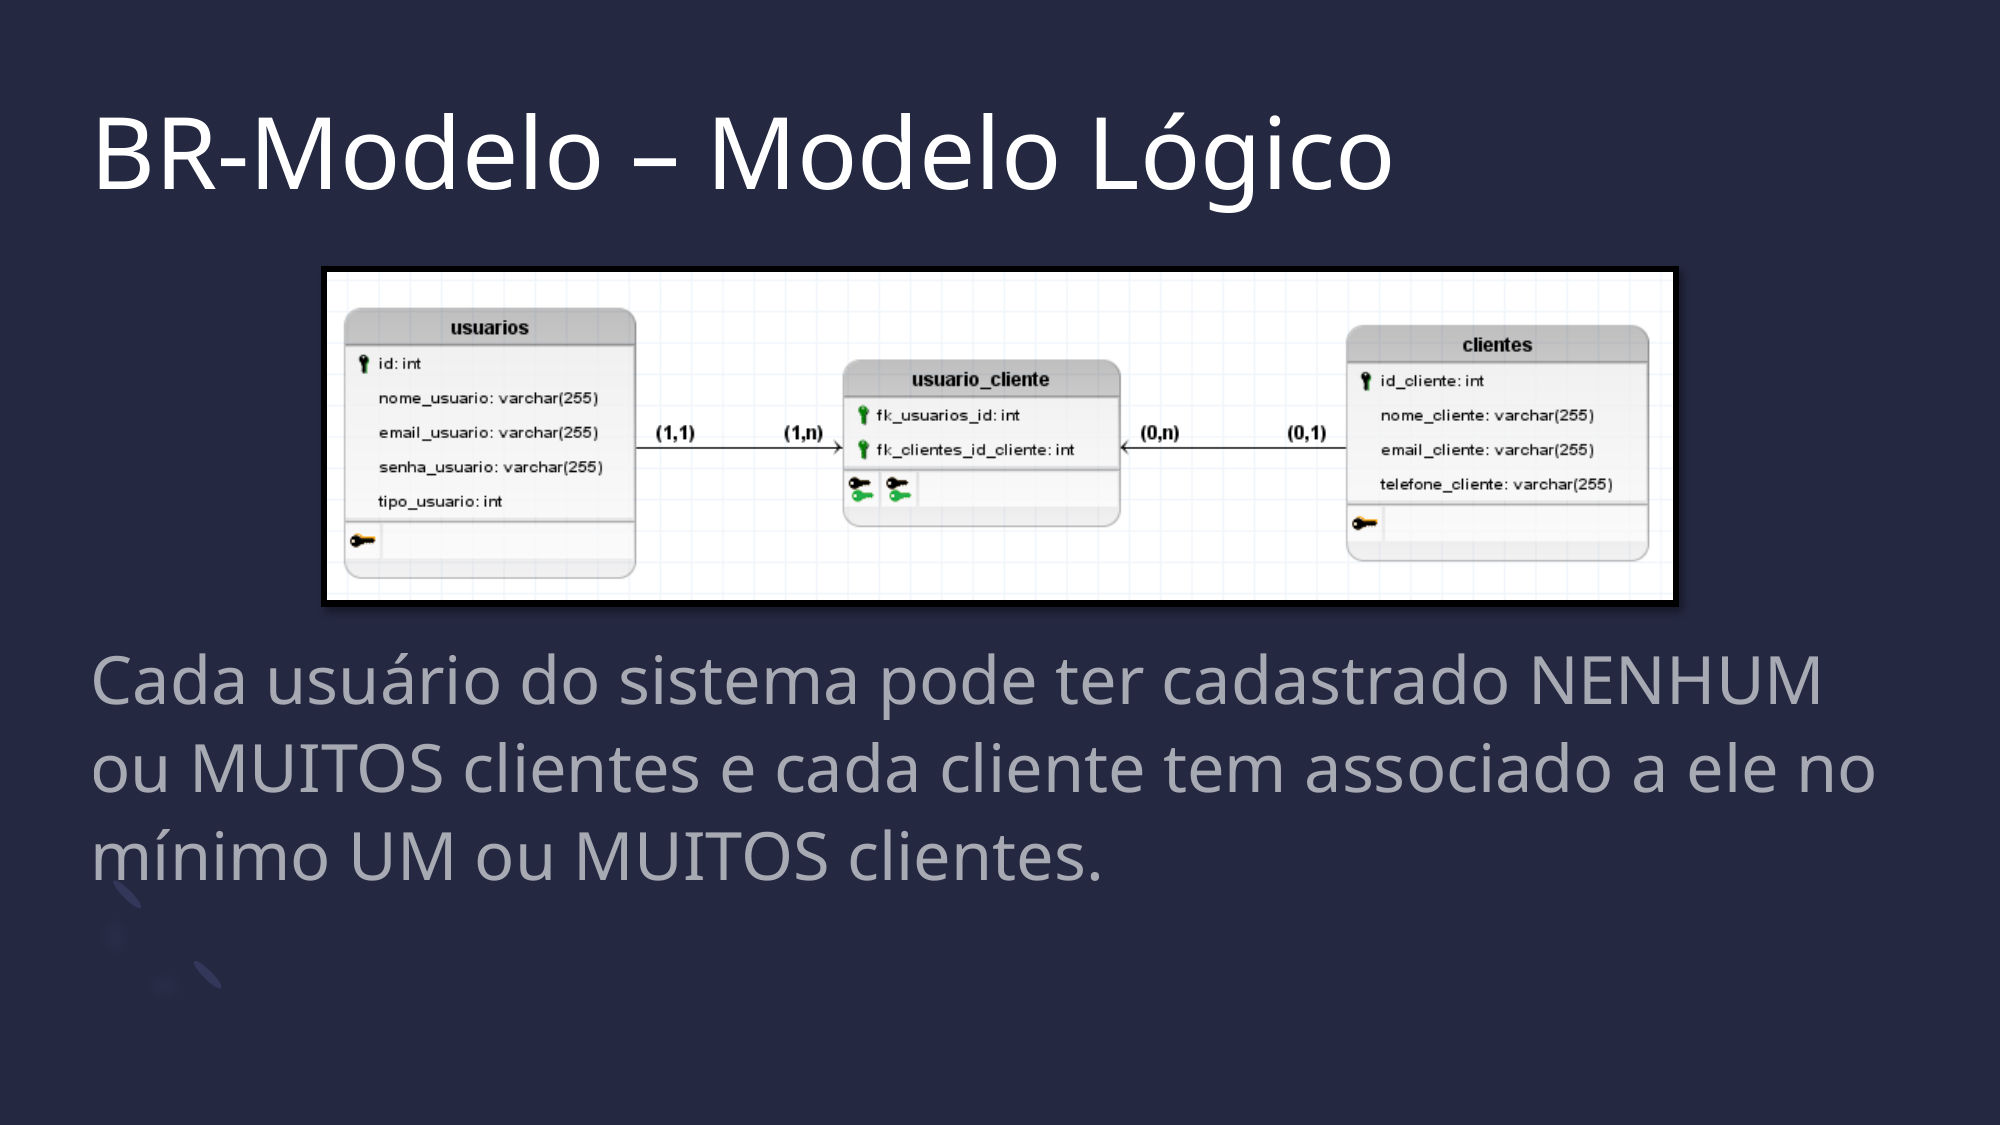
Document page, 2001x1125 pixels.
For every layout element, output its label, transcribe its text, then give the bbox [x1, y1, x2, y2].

list Cada usuário do sistema pode ter cadastrado NENHUM ou MUITOS clientes e cada cliente tem associado a ele no mínimo UM ou MUITOS clientes. [90, 630, 1910, 1000]
picture [327, 272, 1673, 601]
title BR-Modelo – Modelo Lógico [90, 90, 1910, 309]
